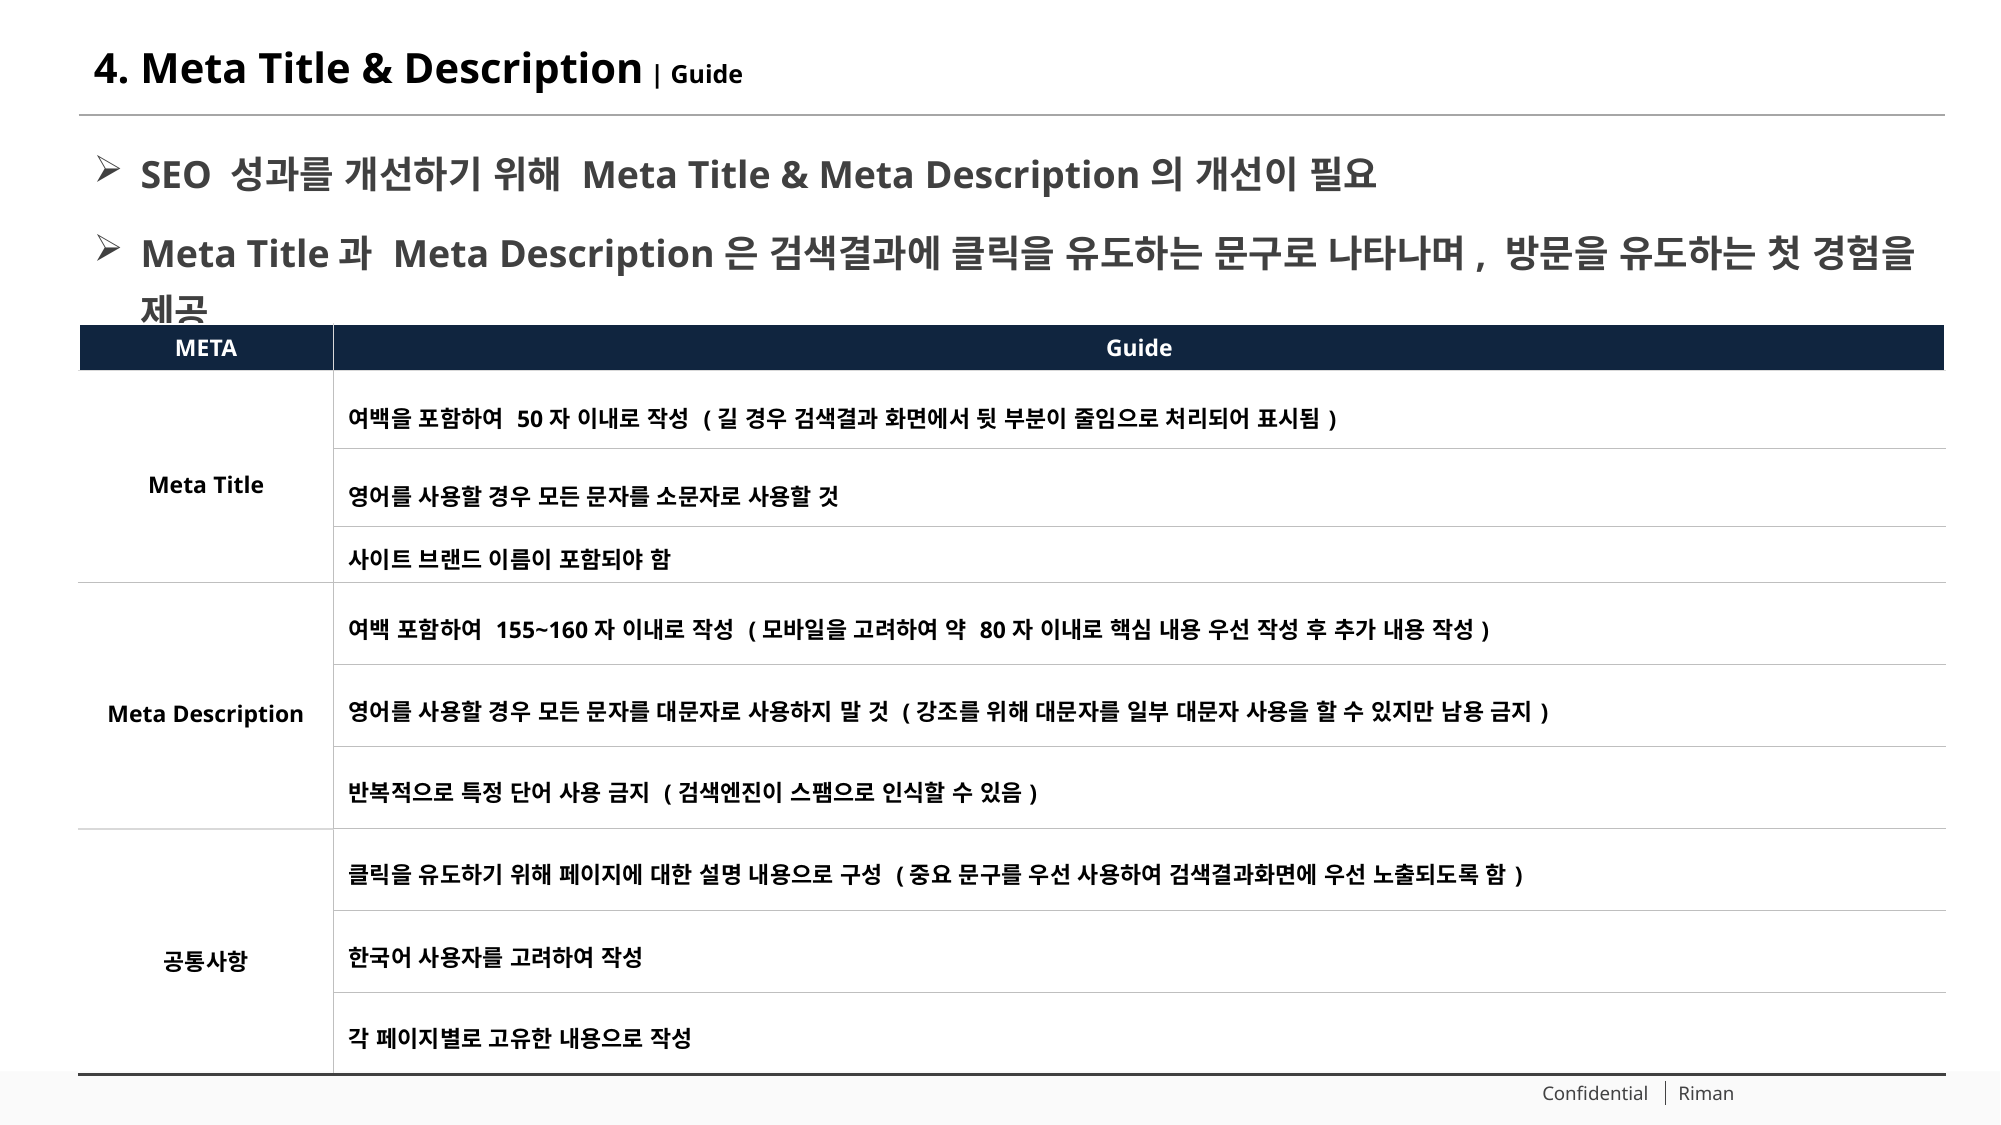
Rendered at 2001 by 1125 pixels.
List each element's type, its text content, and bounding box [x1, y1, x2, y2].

table_cell 한국어 사용자를 고려하여 작성 [334, 911, 1944, 992]
table_cell 영어를 사용할 경우 모든 문자를 대문자로 사용하지 말 것 (강조를 위해 대문자를 일부 대문자 사용을 할 수 있지만 남용 금지) [334, 665, 1944, 746]
table_cell 여백을 포함하여 50자 이내로 작성 (길 경우 검색결과 화면에서 뒷 부분이 줄임으로 처리되어 표시됨) [334, 371, 1944, 448]
list SEO 성과를 개선하기 위해 Meta Title & Meta Description의 개선이 필요 Meta Title과 Meta Description은 검색결과에 클릭을 유도하는 문구로 나타나며, 방문을 유도하는 첫 경험을 제공 [78, 129, 1945, 323]
table_header META [80, 325, 333, 370]
table_cell 여백 포함하여 155~160자 이내로 작성 (모바일을 고려하여 약 80자 이내로 핵심 내용 우선 작성 후 추가 내용 작성) [334, 583, 1944, 664]
title 4. Meta Title & Description | Guide [78, 32, 1945, 109]
table_cell Meta Title [80, 371, 333, 582]
table_cell 영어를 사용할 경우 모든 문자를 소문자로 사용할 것 [334, 449, 1944, 526]
table_cell 공통사항 [80, 830, 333, 1073]
table_cell 클릭을 유도하기 위해 페이지에 대한 설명 내용으로 구성 (중요 문구를 우선 사용하여 검색결과화면에 우선 노출되도록 함) [334, 829, 1944, 910]
table_header Guide [334, 325, 1944, 370]
table_cell 반복적으로 특정 단어 사용 금지 (검색엔진이 스팸으로 인식할 수 있음) [334, 747, 1944, 828]
table_cell 각 페이지별로 고유한 내용으로 작성 [334, 993, 1944, 1073]
table_cell Meta Description [80, 583, 333, 828]
table_cell 사이트 브랜드 이름이 포함되야 함 [334, 527, 1944, 582]
